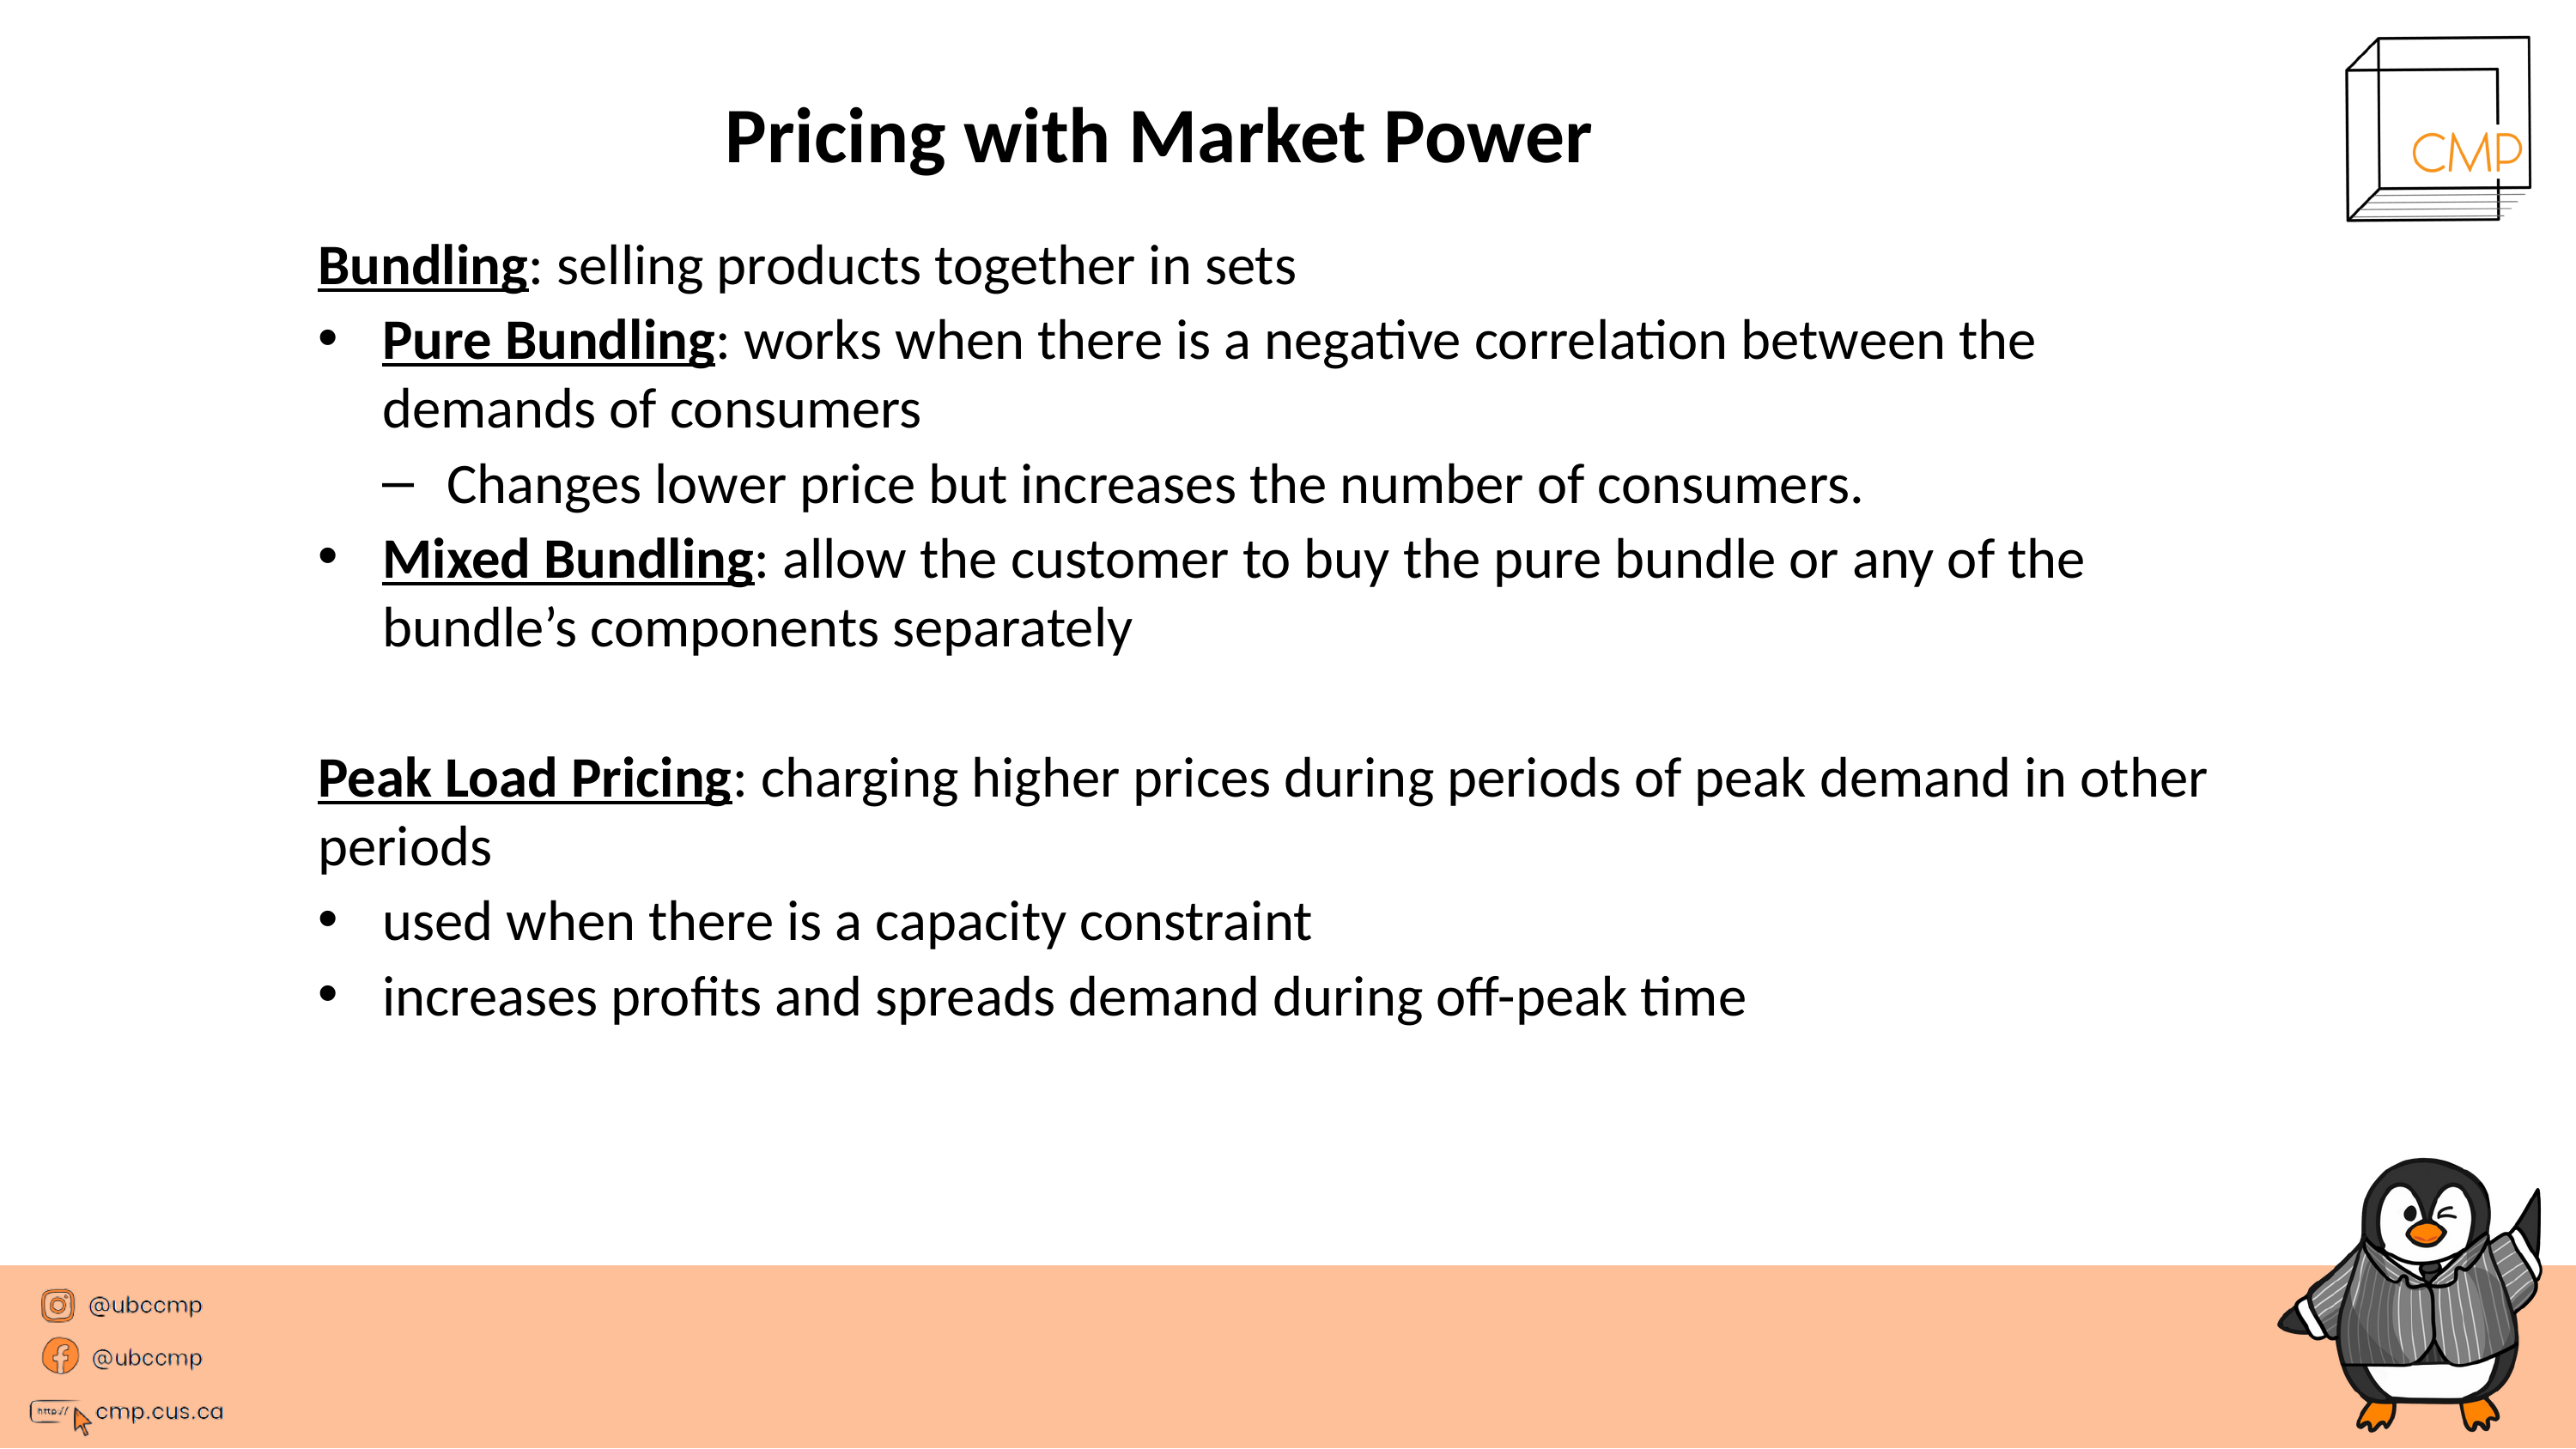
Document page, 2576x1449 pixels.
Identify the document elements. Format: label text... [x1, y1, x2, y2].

text_box Pricing with Market Power [570, 50, 1730, 212]
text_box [0, 1245, 2227, 1449]
picture [15, 1276, 258, 1442]
picture [2233, 0, 2576, 337]
picture [2232, 1003, 2576, 1449]
text_box Bundling: selling products together in sets Pure Bundling: works when there is a negative correlation between the demands of consumers Changes lower price but increases the number of consumers. Mixed Bundling: allow the customer to buy the pure bundle or any of the bundle’s components separately Peak Load Pricing: charging higher prices during periods of peak demand in other periods used when there is a capacity constraint increases profits and spreads demand during off-peak time [286, 221, 2242, 1228]
